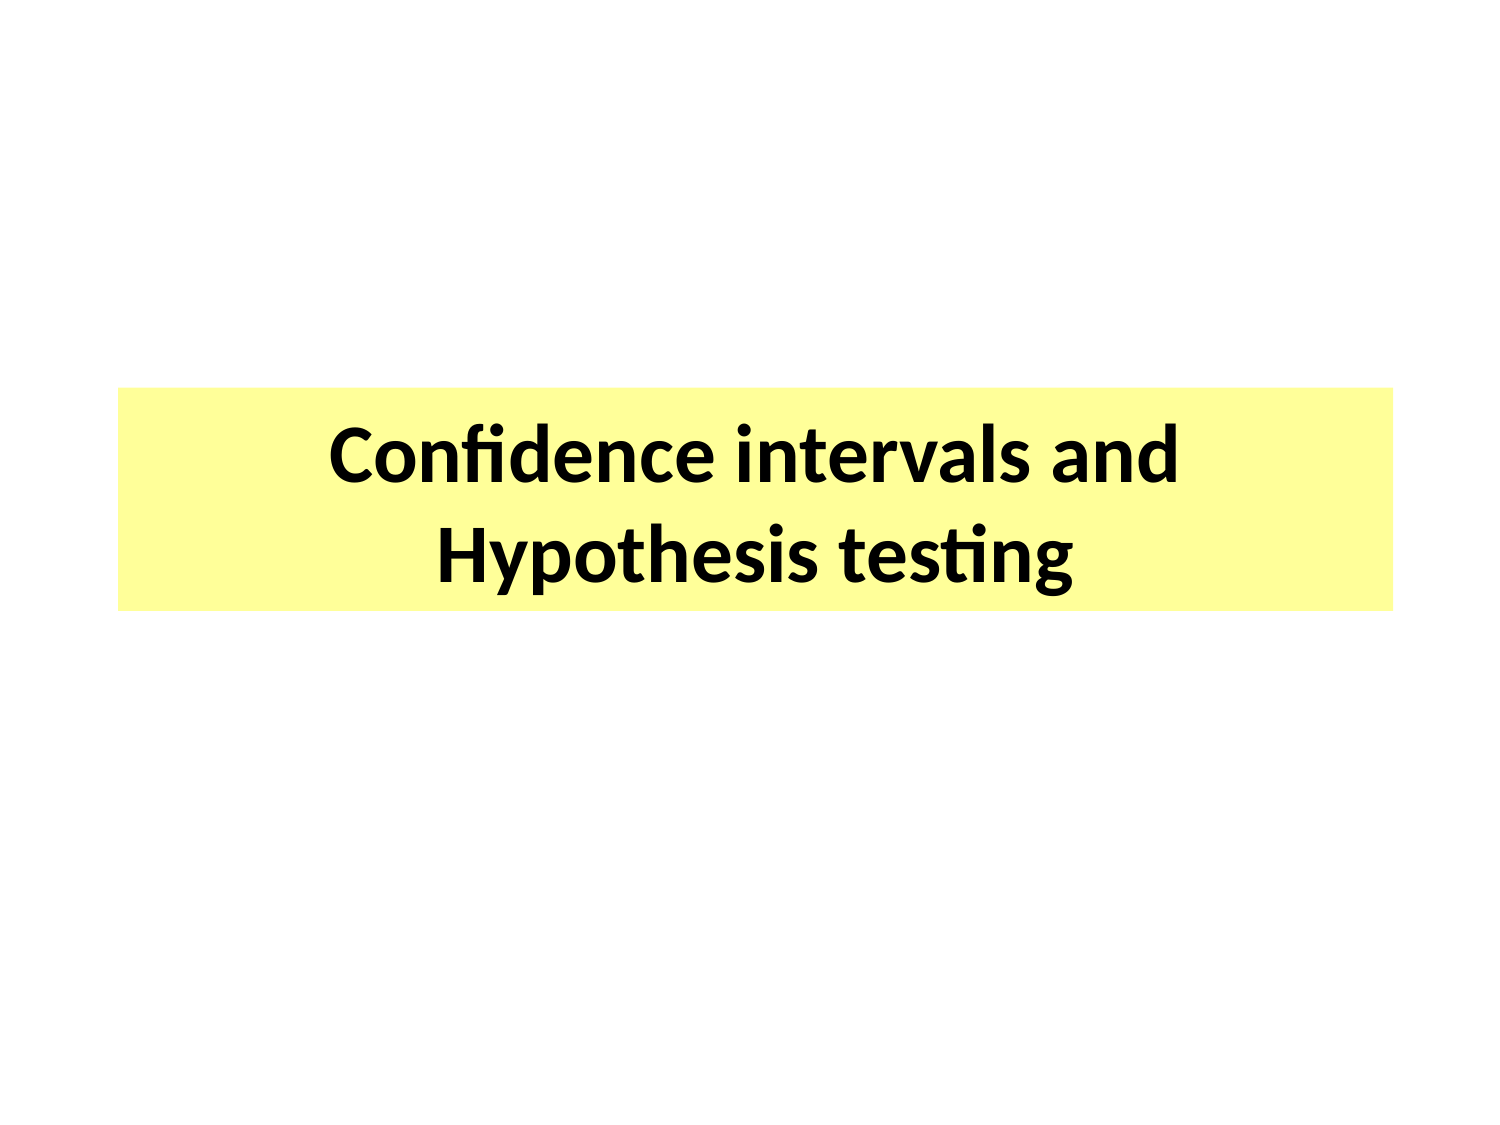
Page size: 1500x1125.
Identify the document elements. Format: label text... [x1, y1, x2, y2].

title Confidence intervals and Hypothesis testing [118, 387, 1394, 611]
